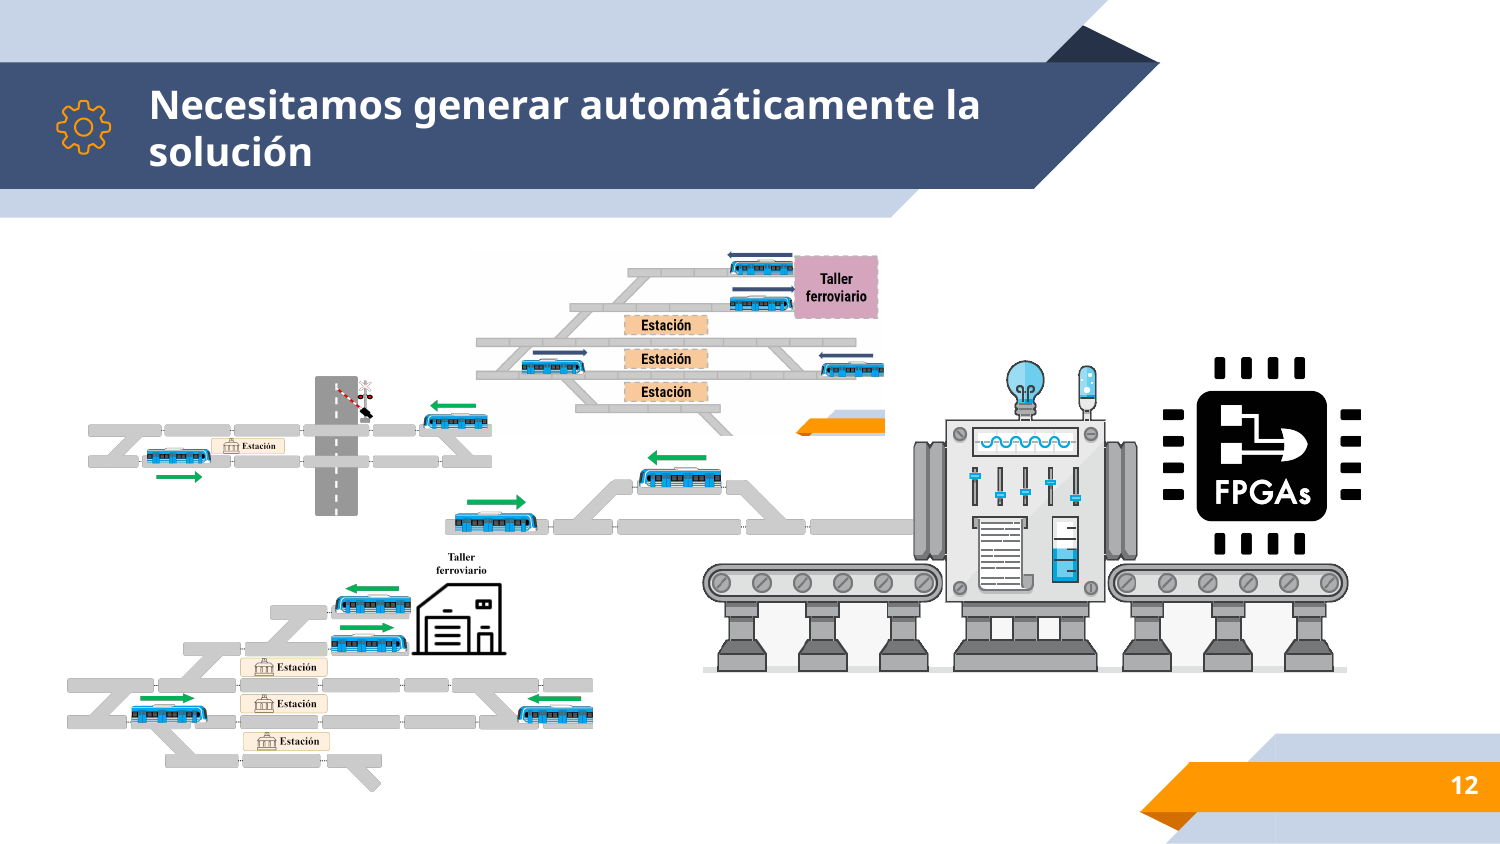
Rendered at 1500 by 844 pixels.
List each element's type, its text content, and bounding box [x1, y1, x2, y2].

title Necesitamos generar automáticamente la solución [133, 64, 1090, 190]
slide_number 12 [1249, 760, 1494, 813]
picture [1163, 357, 1361, 556]
picture [67, 550, 593, 794]
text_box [658, 338, 1373, 685]
picture [88, 249, 914, 538]
